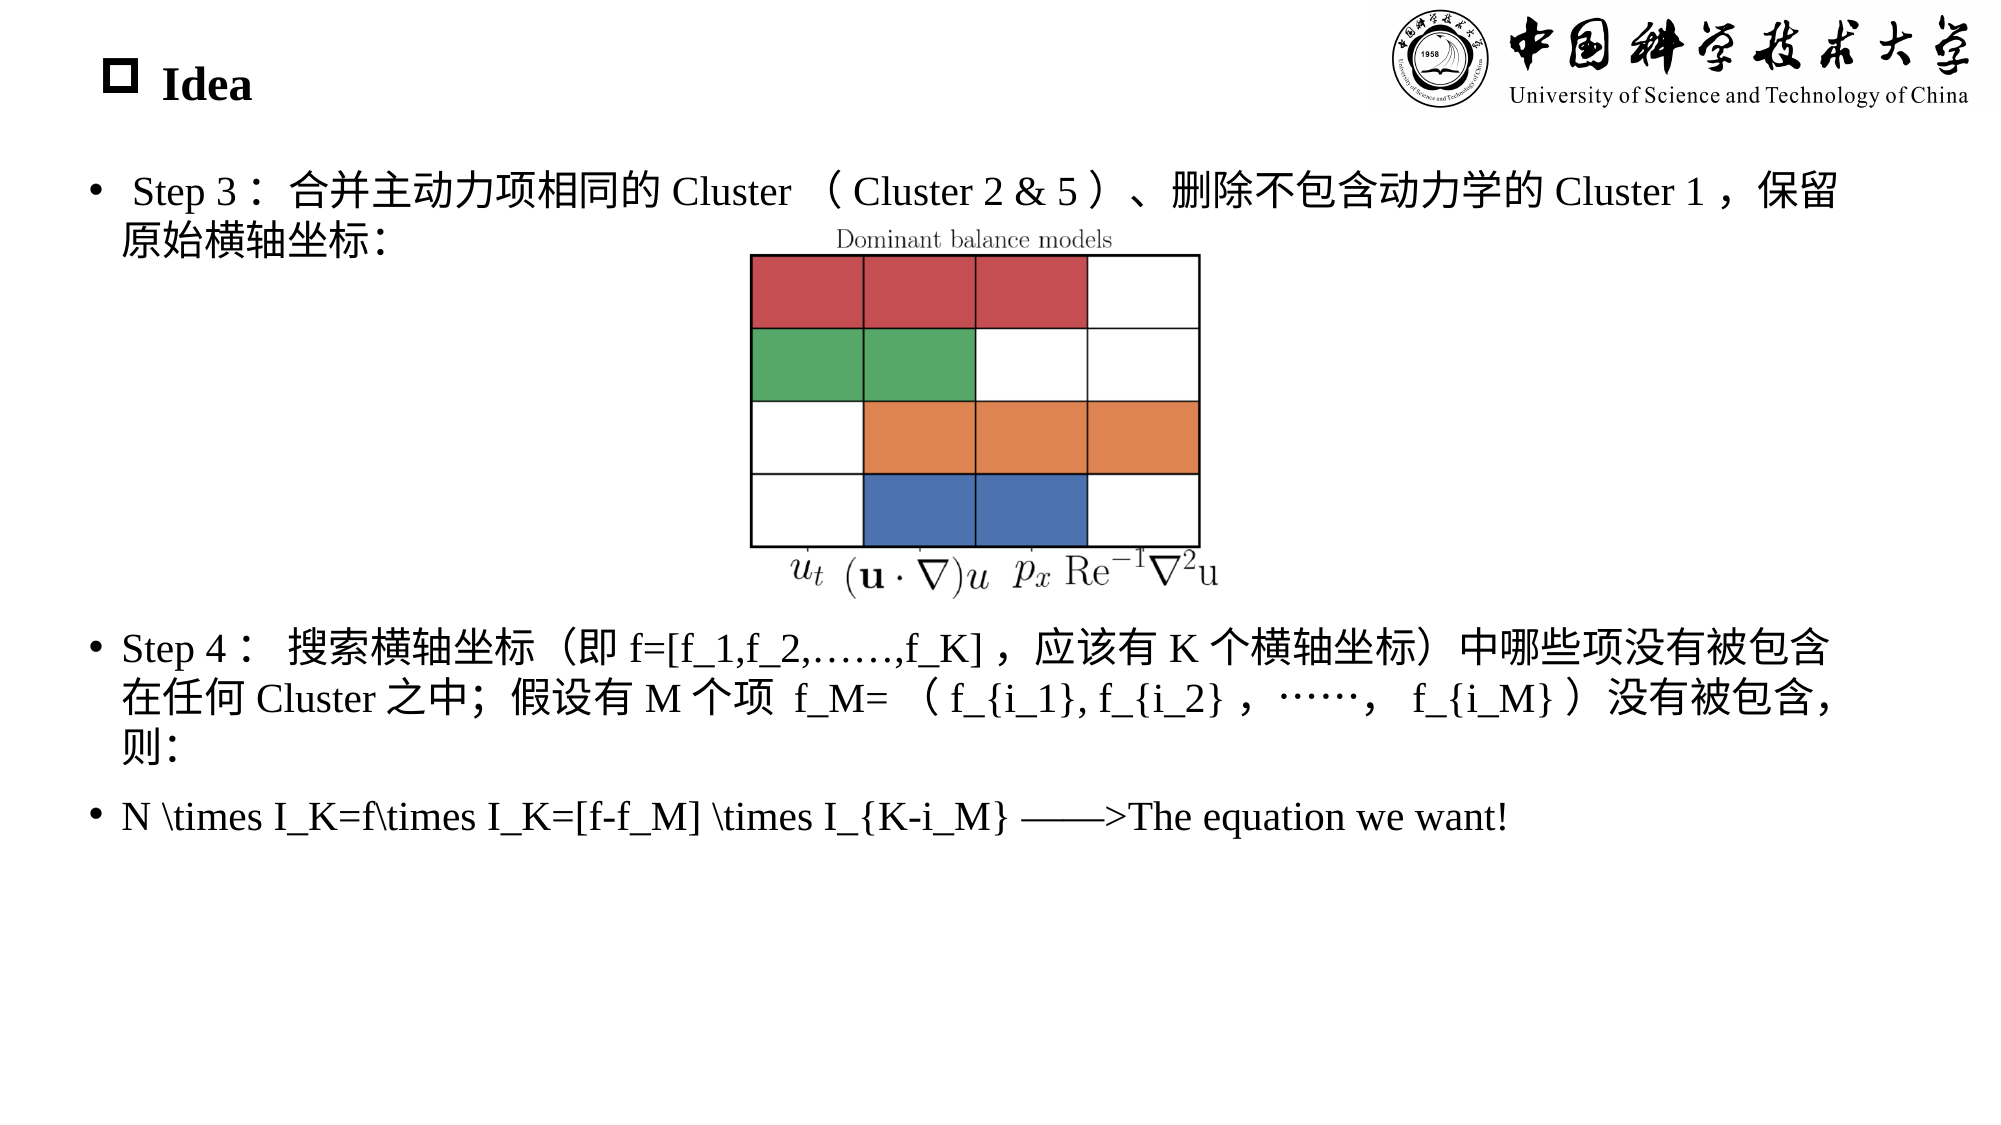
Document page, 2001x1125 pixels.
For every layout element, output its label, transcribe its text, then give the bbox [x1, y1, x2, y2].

title Idea [84, 32, 1517, 137]
picture [1374, 0, 2000, 113]
picture [698, 219, 1261, 614]
